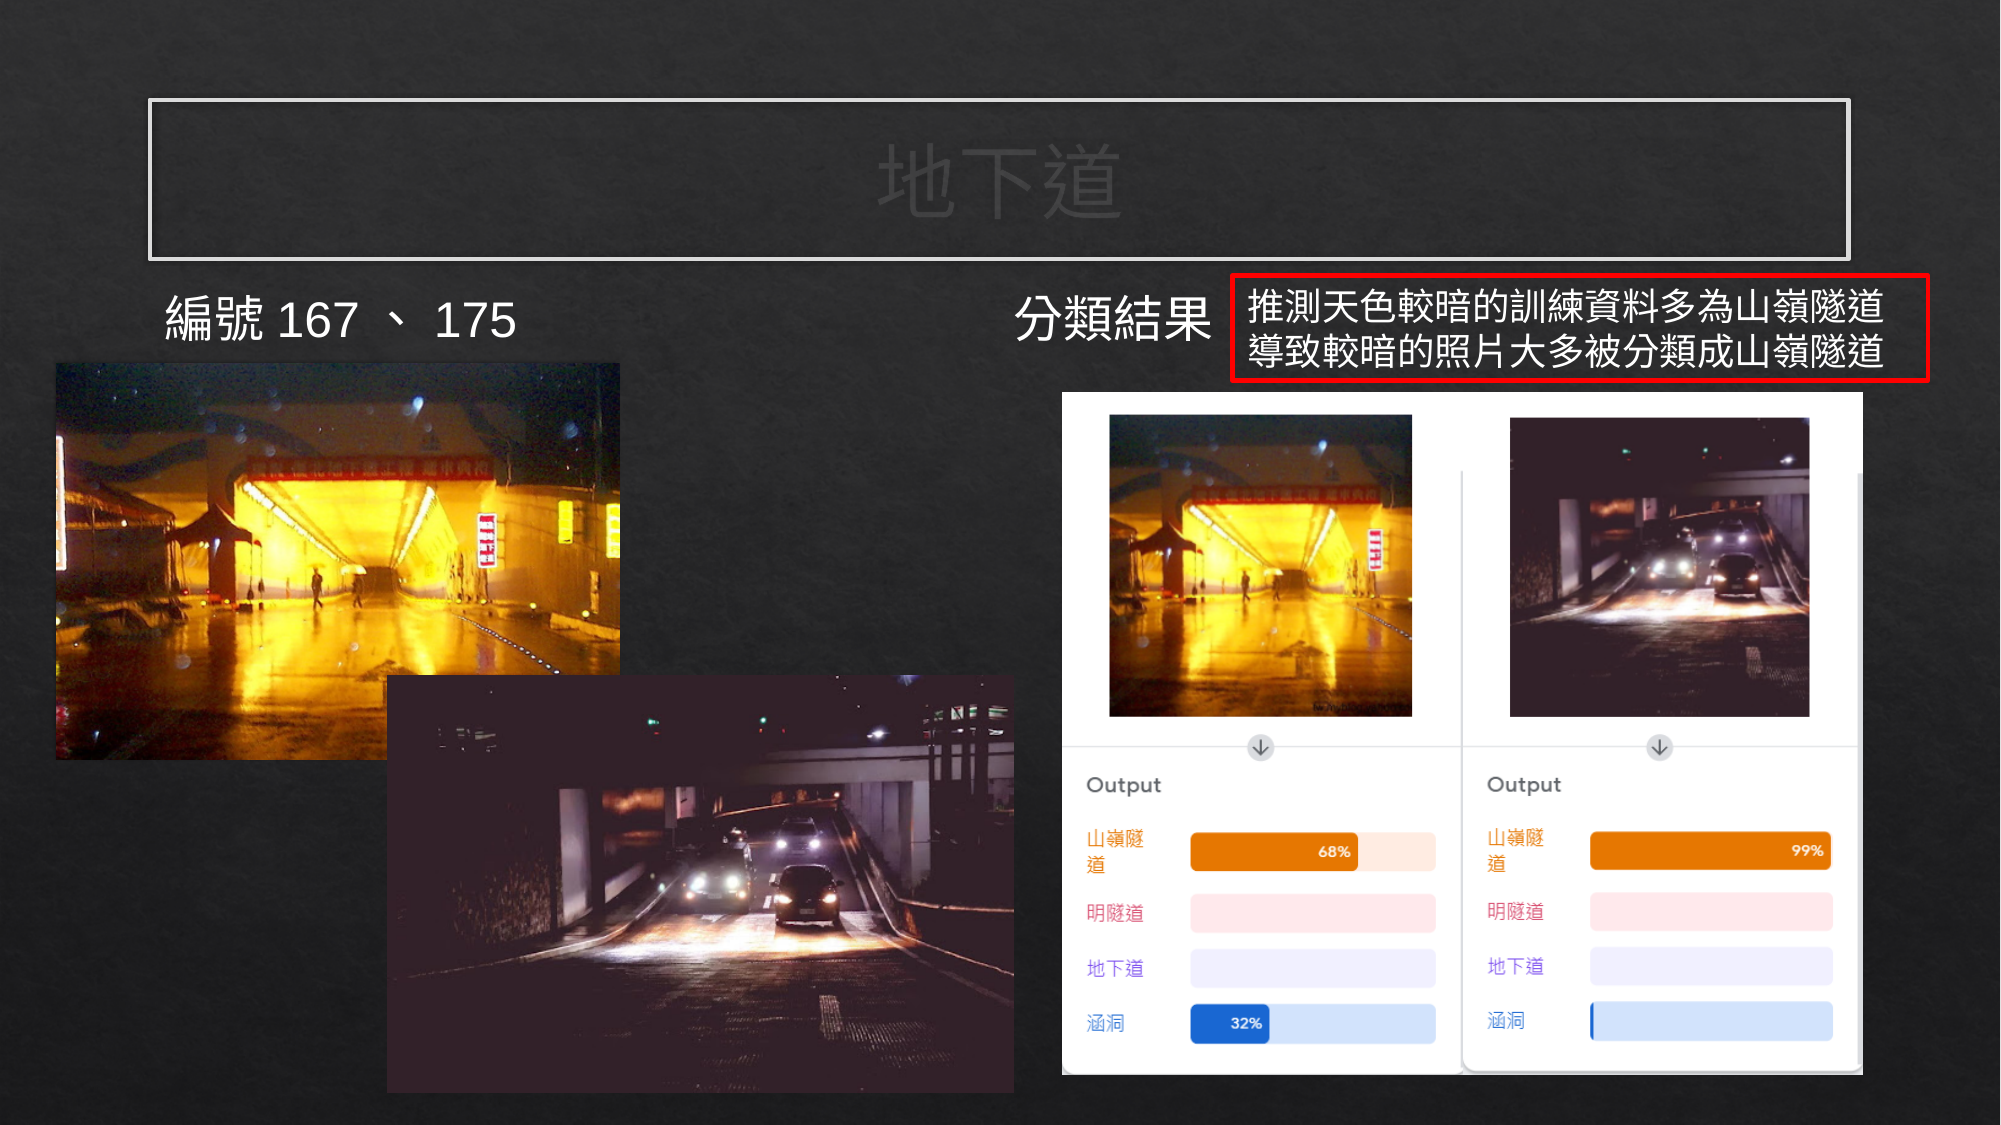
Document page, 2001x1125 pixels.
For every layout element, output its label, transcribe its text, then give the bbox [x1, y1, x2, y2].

text_box 推測天色較暗的訓練資料多為山嶺隧道導致較暗的照片大多被分類成山嶺隧道 [1232, 275, 1928, 381]
picture [387, 675, 1014, 1093]
picture [1061, 392, 1864, 1076]
title 地下道 [149, 99, 1849, 260]
text_box 分類結果 [999, 280, 1232, 355]
text_box 編號167、175 [149, 280, 622, 355]
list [56, 363, 620, 761]
